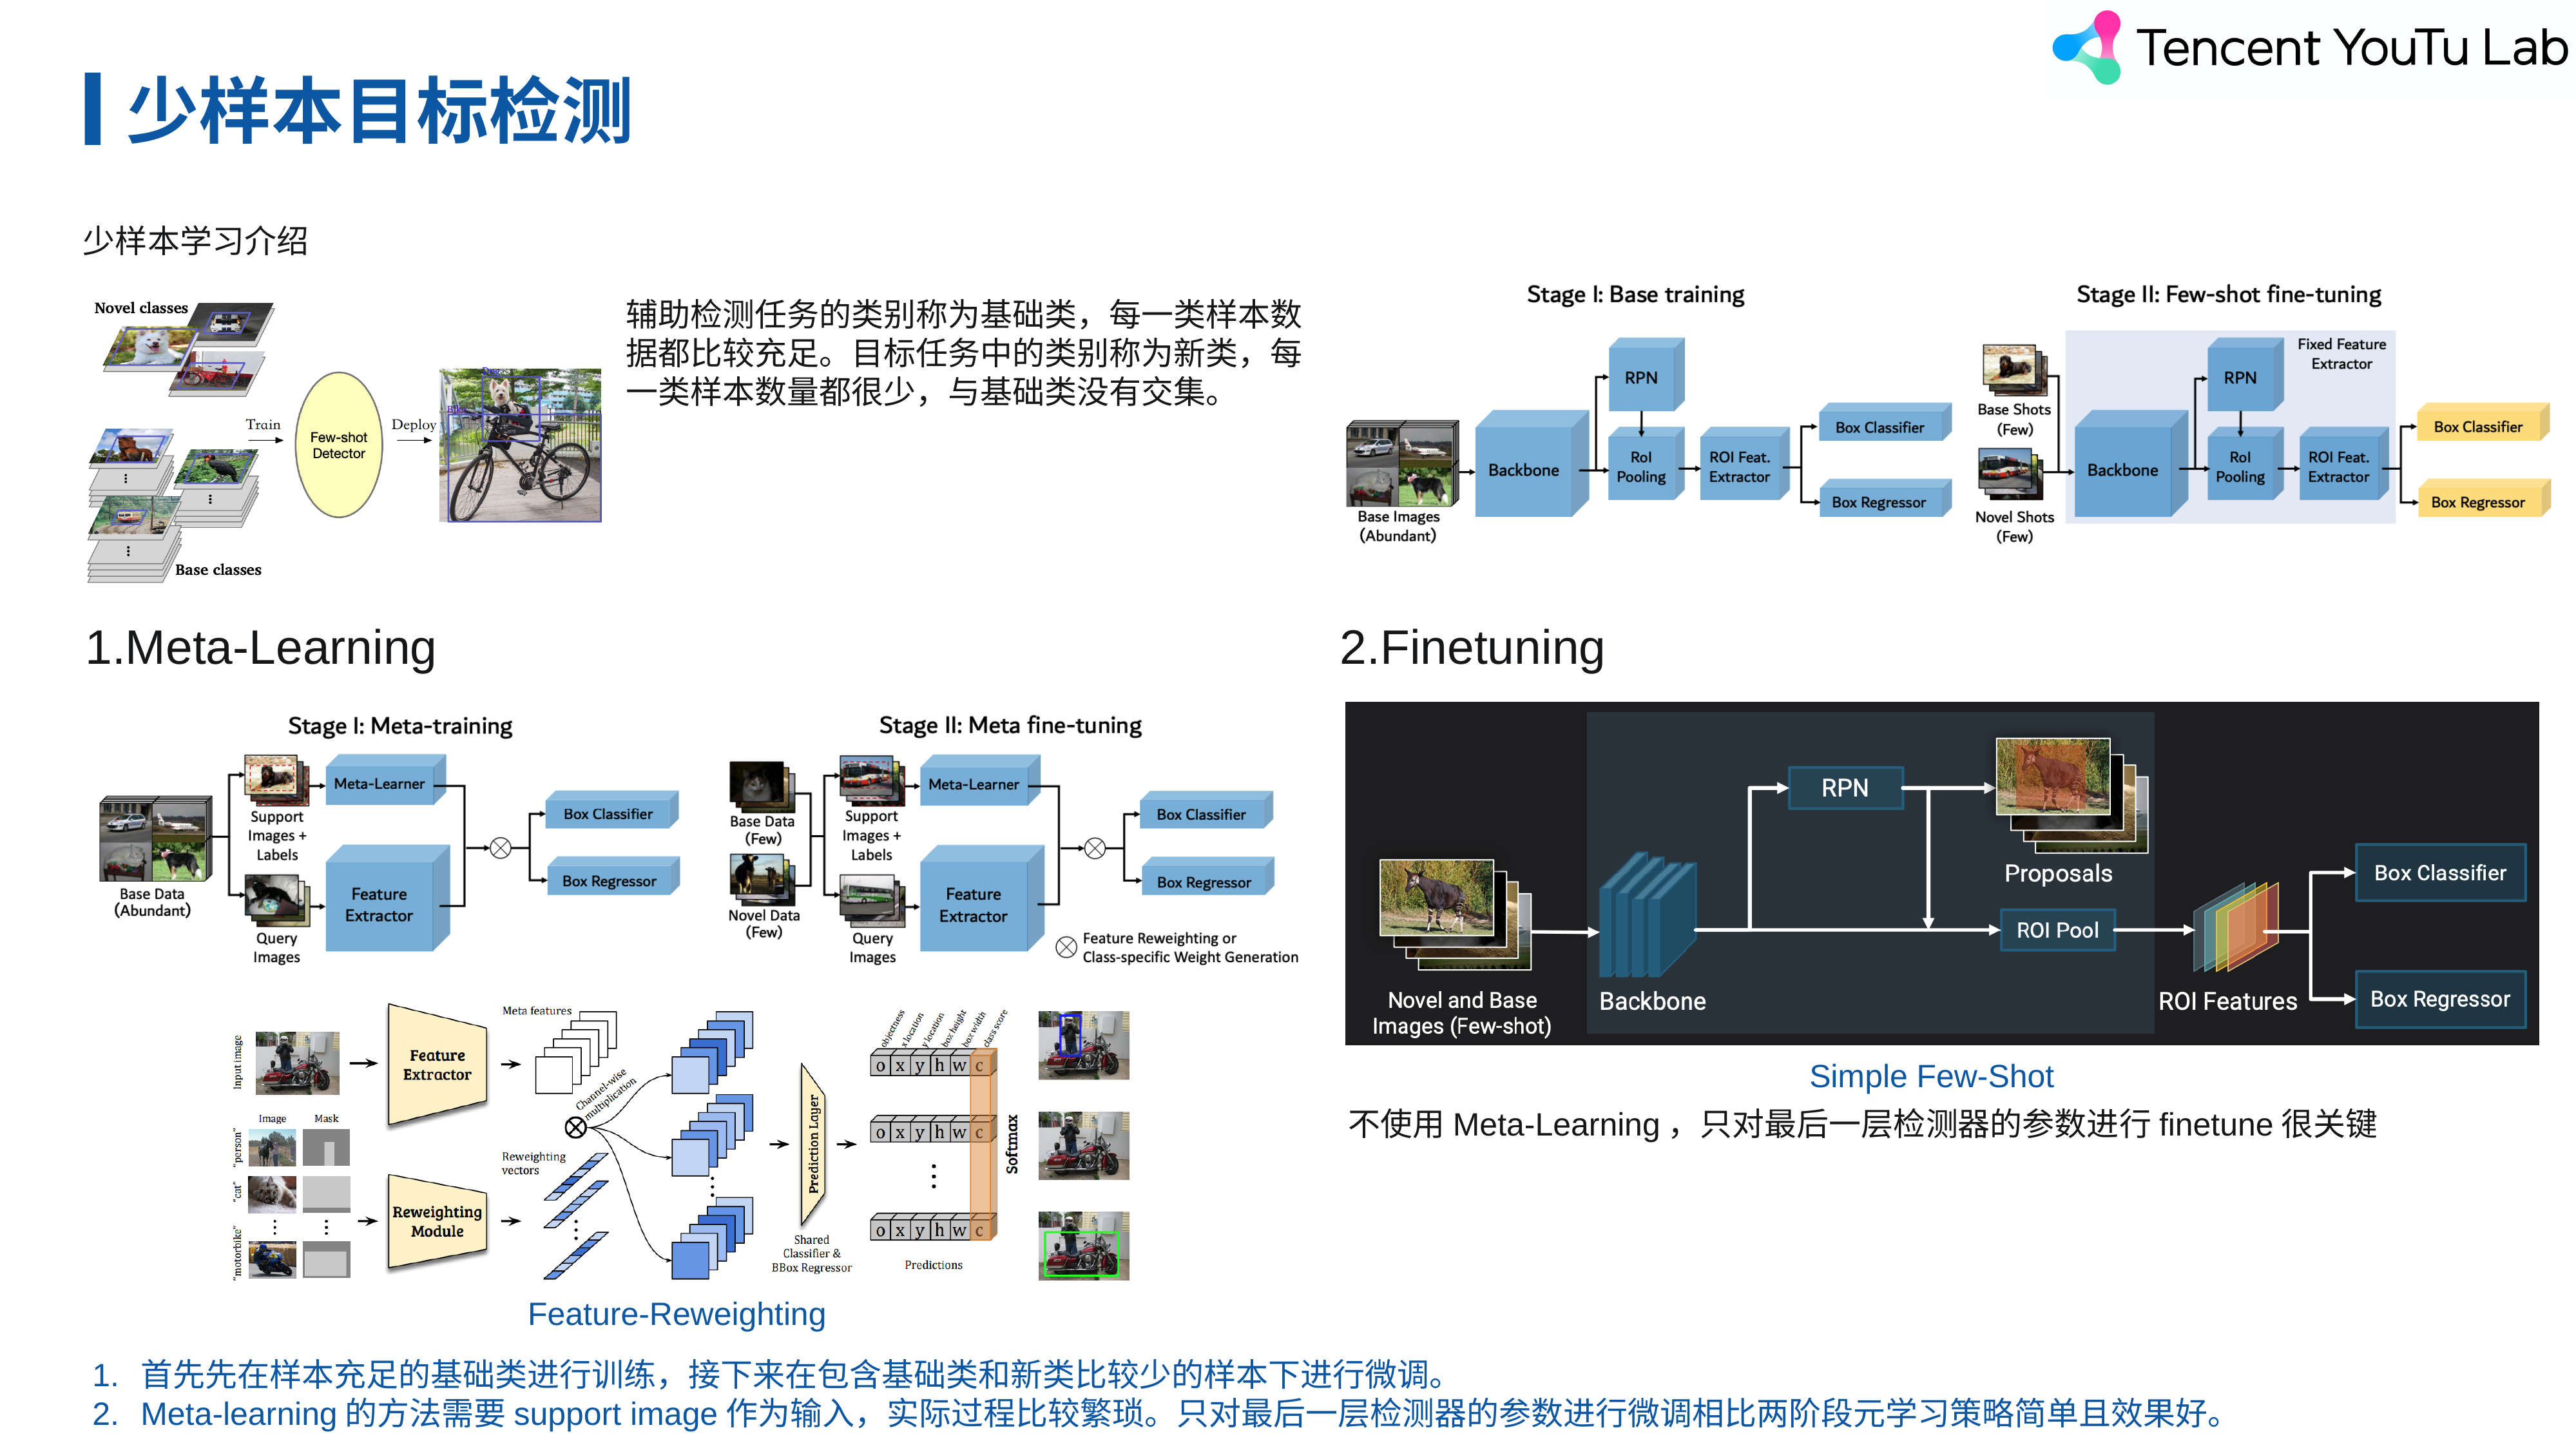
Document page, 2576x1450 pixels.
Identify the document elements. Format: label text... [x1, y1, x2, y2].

text_box Simple Few-Shot [1738, 1050, 2126, 1099]
text_box 1.Meta-Learning [75, 610, 677, 679]
text_box 辅助检测任务的类别称为基础类，每一类样本数据都比较充足。目标任务中的类别称为新类，每一类样本数量都很少，与基础类没有交集。 [617, 289, 1331, 415]
picture [1331, 258, 2568, 546]
picture [1345, 702, 2539, 1045]
text_box 不使用Meta-Learning，只对最后一层检测器的参数进行finetune很关键 [1338, 1099, 2489, 1148]
picture [75, 289, 617, 588]
picture [220, 992, 1133, 1288]
text_box 2.Finetuning [1331, 610, 1932, 679]
picture [2044, 0, 2576, 99]
text_box 少样本学习介绍 [32, 216, 360, 265]
picture [77, 710, 1309, 977]
title 少样本目标检测 [117, 70, 2138, 154]
text_box Feature-Reweighting [483, 1288, 871, 1337]
text_box 首先先在样本充足的基础类进行训练，接下来在包含基础类和新类比较少的样本下进行微调。 Meta-learning的方法需要support image作为输入，实际过程比较繁琐。只对最后一层检测器的参数进行微调相比两阶段元学习策略简单且效果好。 [82, 1349, 2354, 1437]
